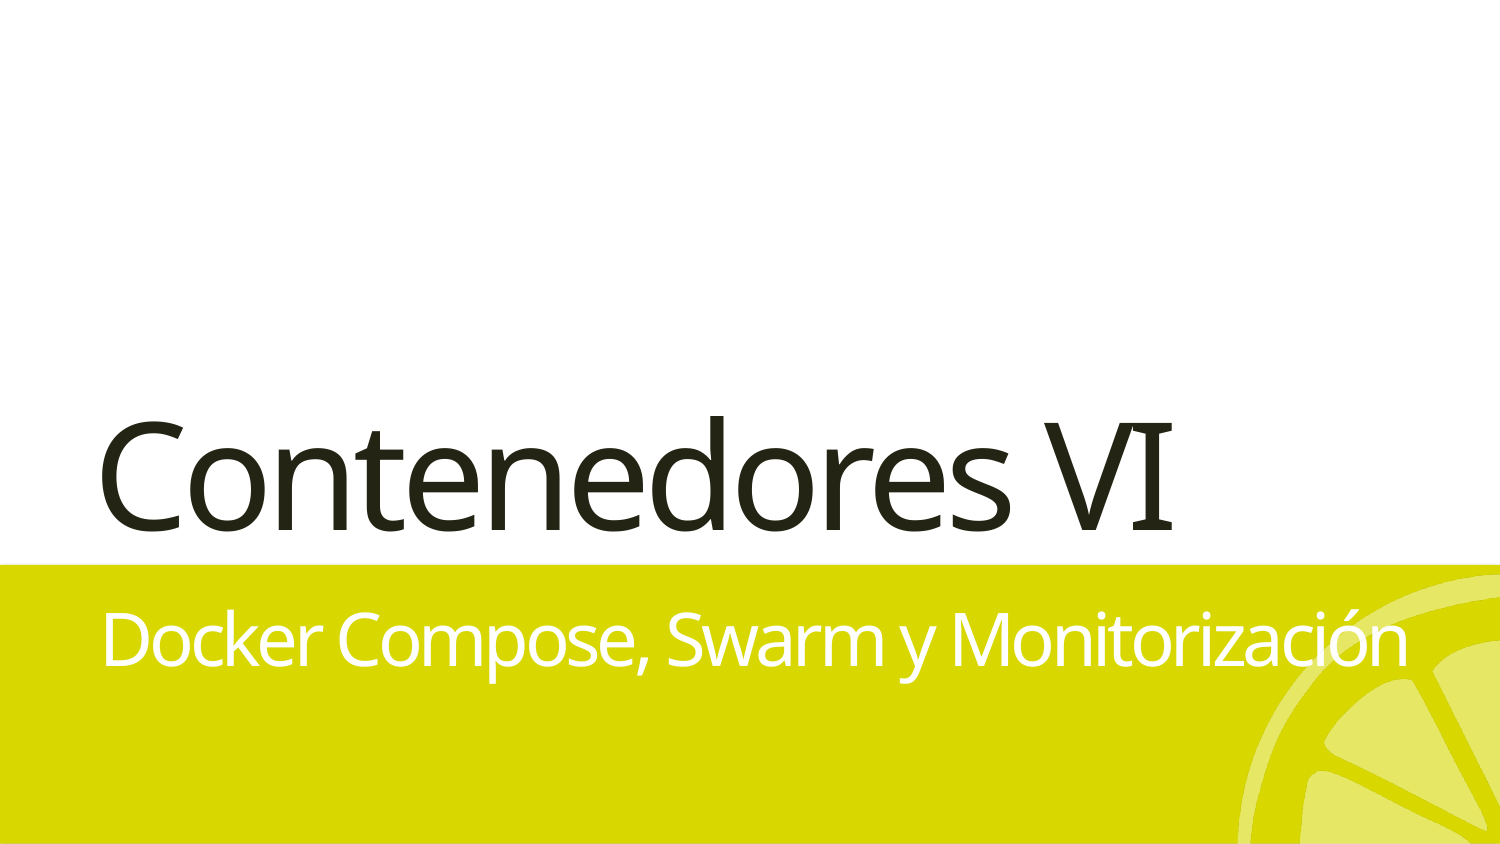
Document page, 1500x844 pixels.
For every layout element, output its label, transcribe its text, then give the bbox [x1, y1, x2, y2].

text_box Contenedores VI [93, 372, 1459, 565]
text_box Docker Compose, Swarm y Monitorización [99, 564, 1237, 689]
text_box [0, 564, 1224, 844]
picture [1226, 564, 1500, 844]
